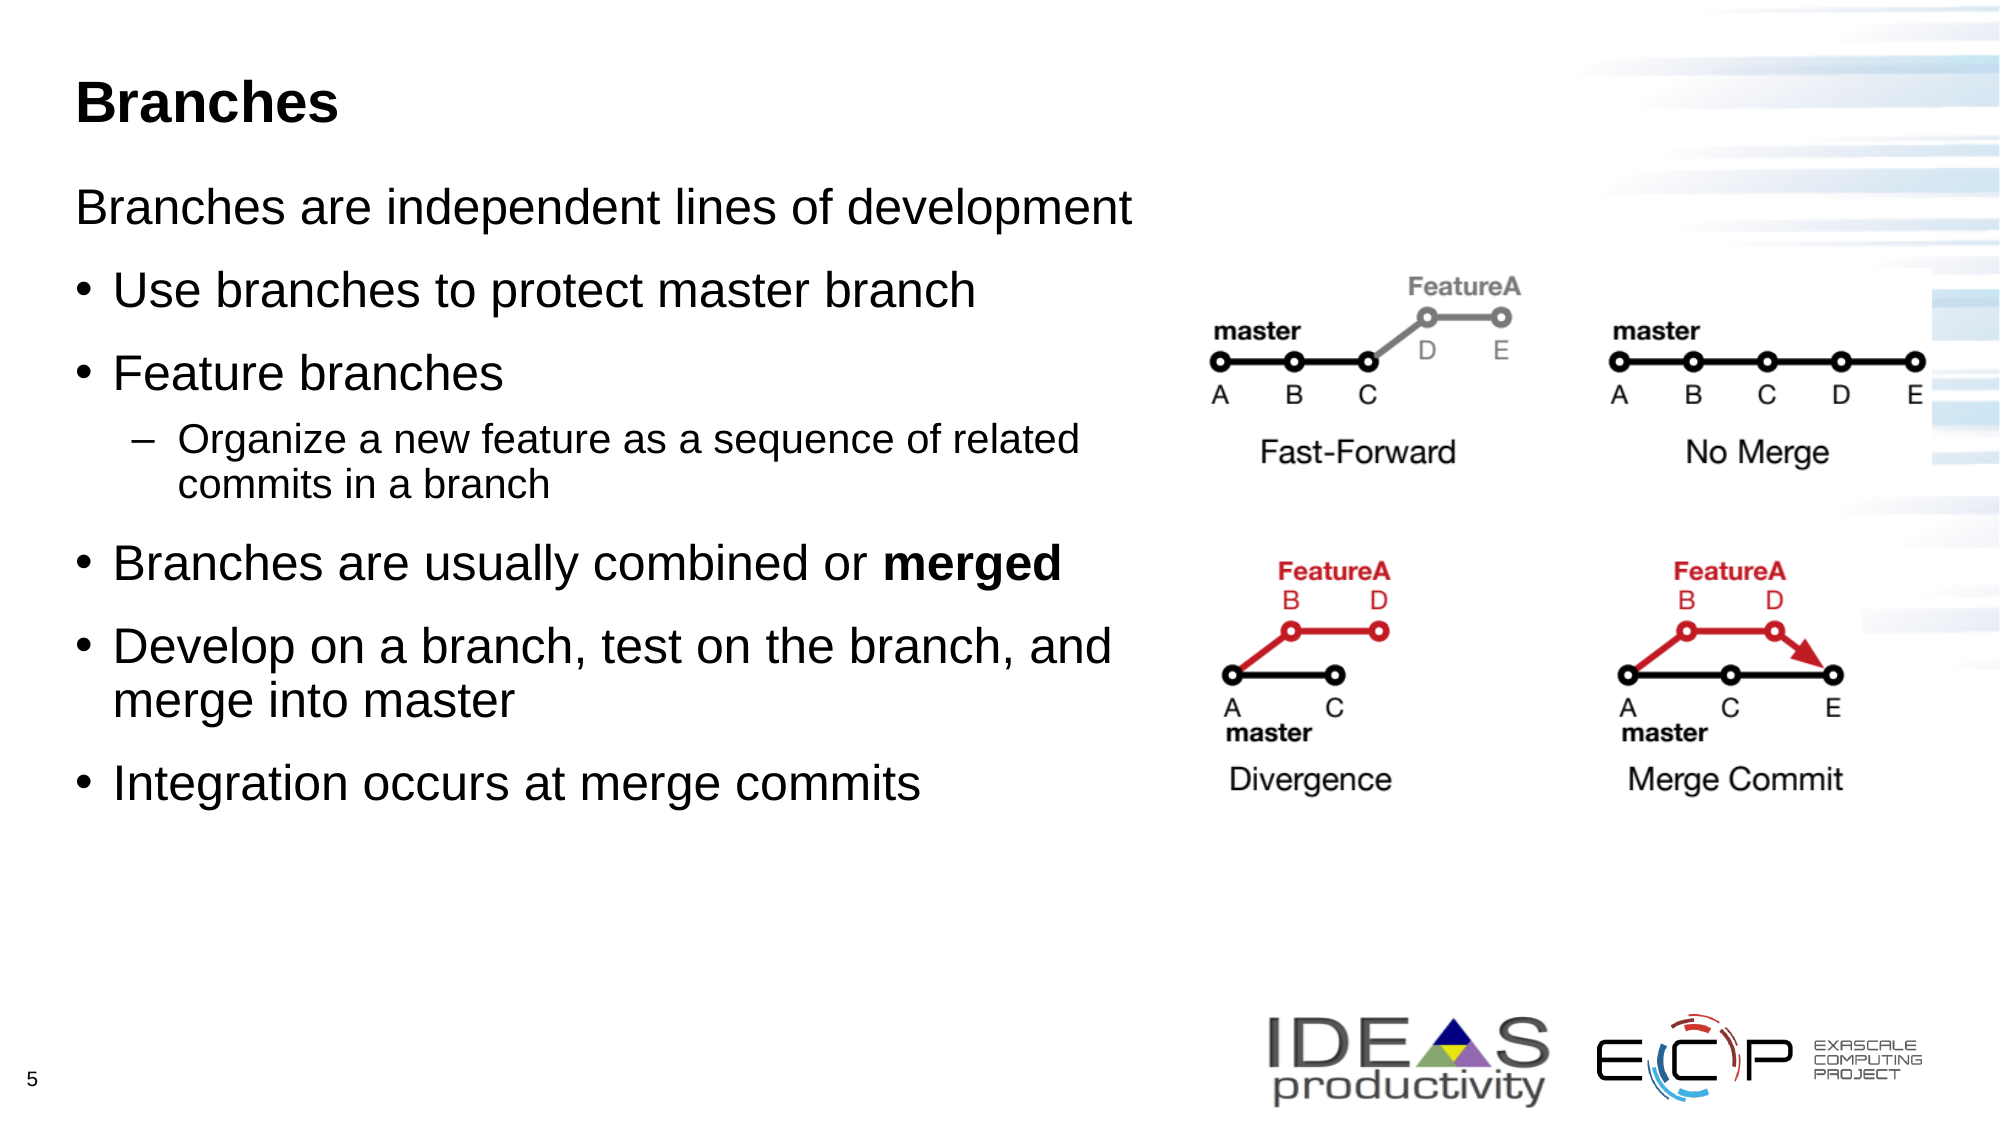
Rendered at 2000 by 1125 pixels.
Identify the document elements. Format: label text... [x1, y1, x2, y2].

picture [1257, 1009, 1560, 1115]
title Branches [59, 67, 1926, 218]
picture [1195, 0, 2000, 807]
picture [1597, 1014, 1922, 1102]
list Branches are independent lines of development Use branches to protect master branch Feature branches Organize a new feature as a sequence of related commits in a branch Branches are usually combined or merged Develop on a branch, test on the branch, and merge into master Integration occurs at merge commits [59, 173, 1197, 937]
